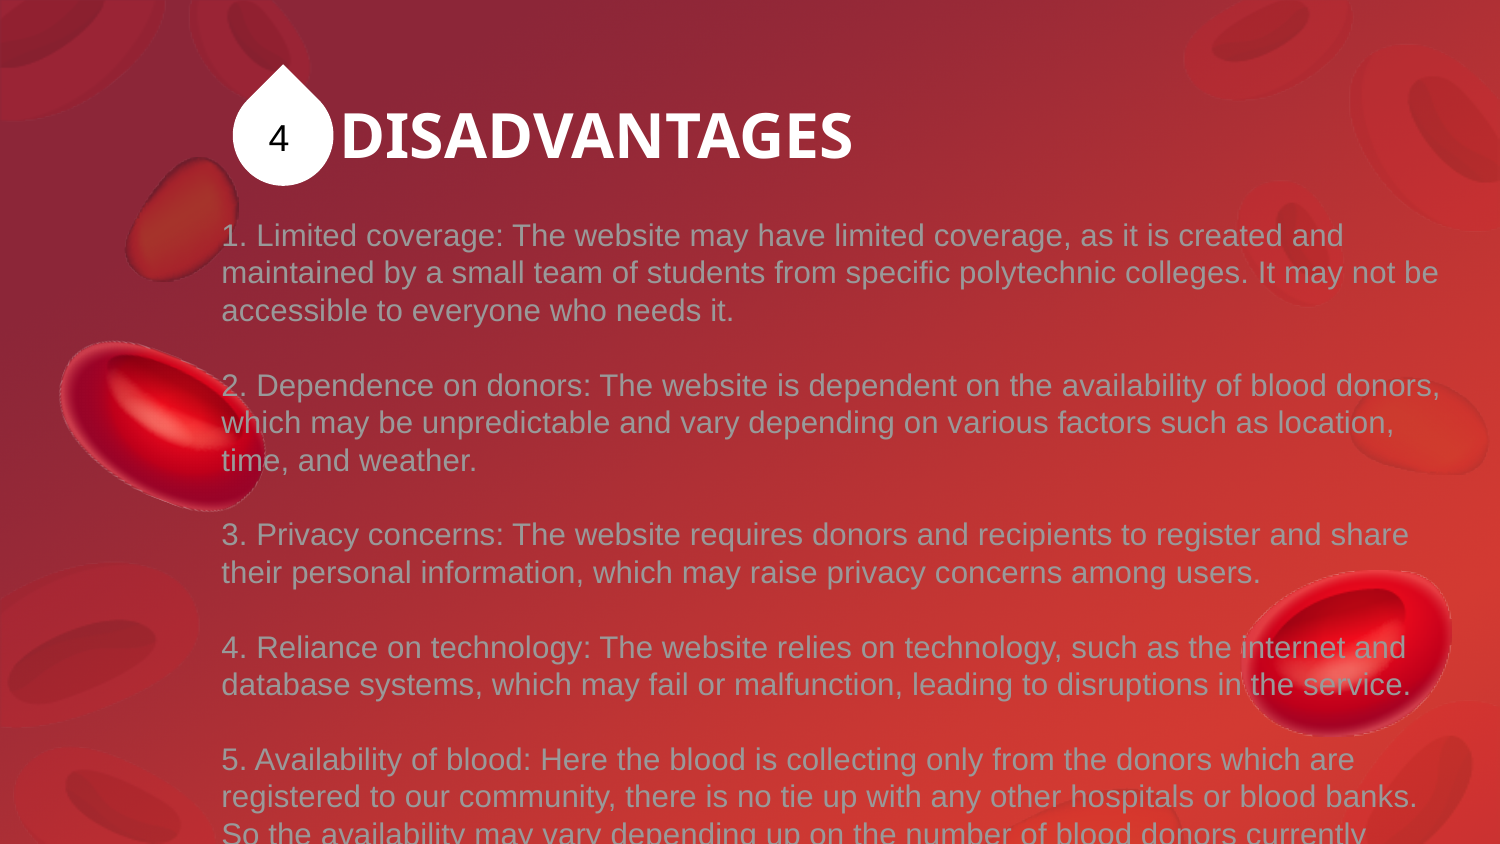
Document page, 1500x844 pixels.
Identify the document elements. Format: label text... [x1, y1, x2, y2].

text_box DISADVANTAGES [324, 88, 945, 192]
text_box 1. Limited coverage: The website may have limited coverage, as it is created and maintained by a small team of students from specific polytechnic colleges. It may not be accessible to everyone who needs it. 2. Dependence on donors: The website is dependent on the availability of blood donors, which may be unpredictable and vary depending on various factors such as location, time, and weather. 3. Privacy concerns: The website requires donors and recipients to register and share their personal information, which may raise privacy concerns among users. 4. Reliance on technology: The website relies on technology, such as the internet and database systems, which may fail or malfunction, leading to disruptions in the service. 5. Availability of blood: Here the blood is collecting only from the donors which are registered to our community, there is no tie up with any other hospitals or blood banks. So the availability may vary depending up on the number of blood donors currently available. [206, 207, 1477, 844]
picture [0, 0, 1500, 844]
text_box 4 [253, 106, 355, 163]
text_box [232, 64, 326, 186]
